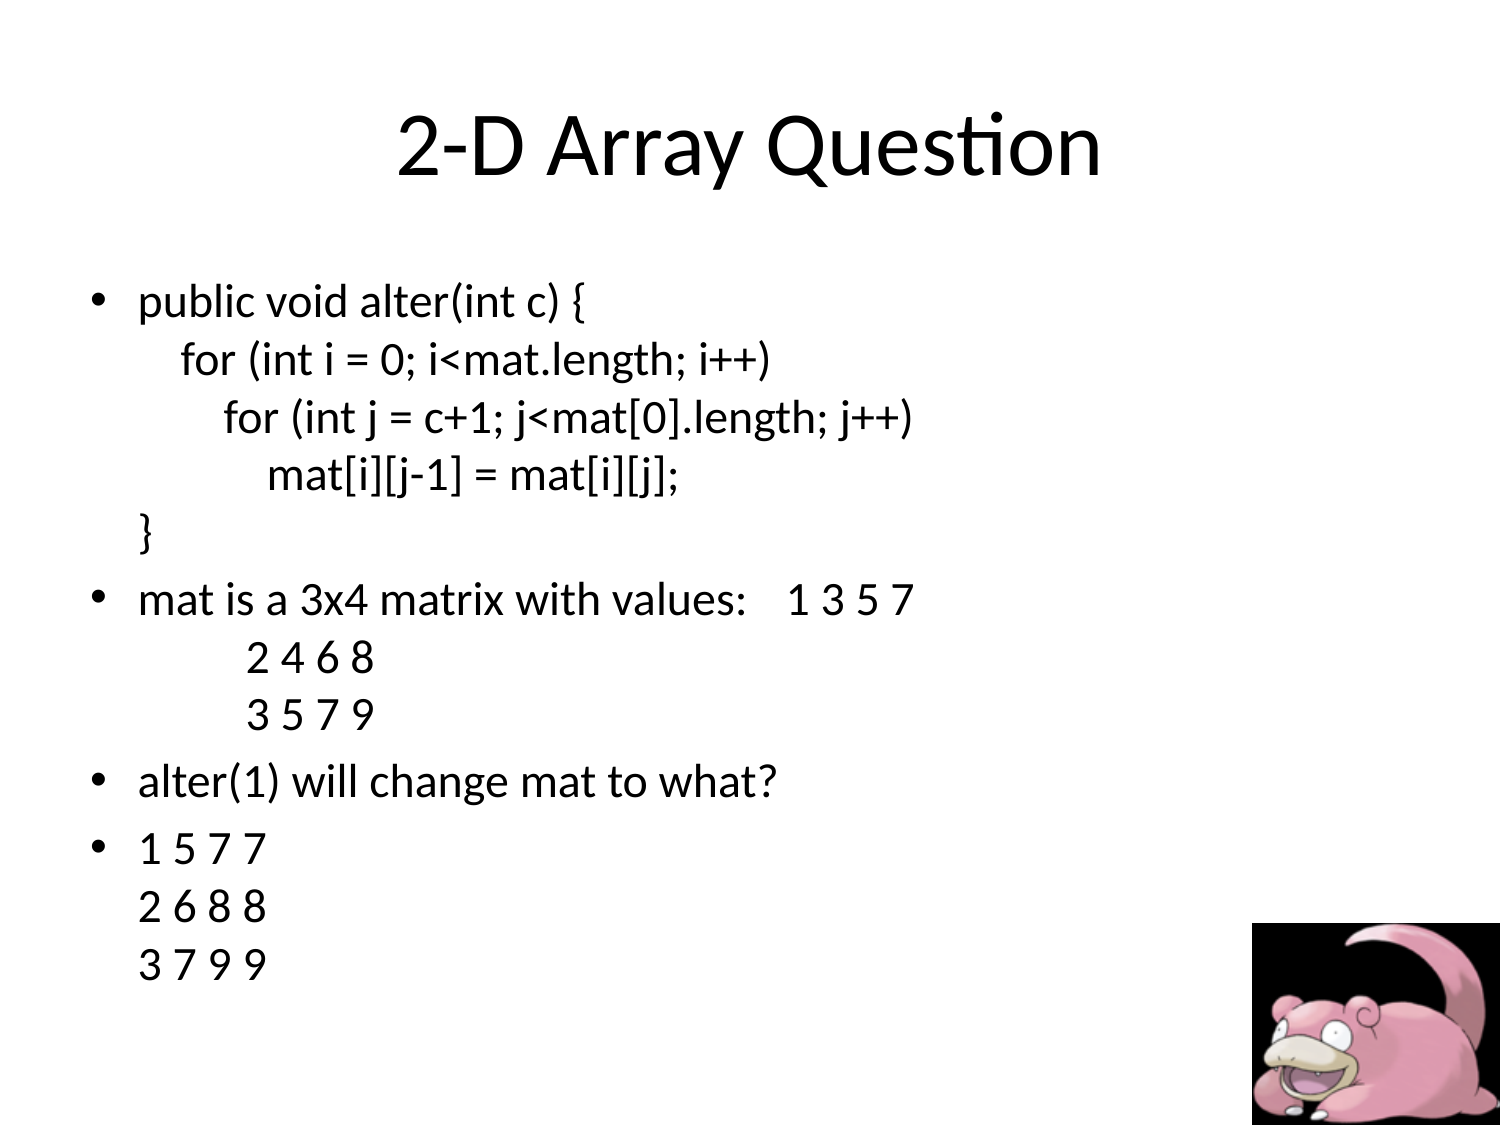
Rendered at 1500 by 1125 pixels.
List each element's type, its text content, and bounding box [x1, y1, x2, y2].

picture [1252, 923, 1500, 1125]
title 2-D Array Question [75, 45, 1425, 233]
list public void alter(int c) { for (int i = 0; i<mat.length; i++) for (int j = c+1; j<mat[0].length; j++) mat[i][j-1] = mat[i][j]; } mat is a 3x4 matrix with values: 1 3 5 7 2 4 6 8 3 5 7 9 alter(1) will change mat to what? 1 5 7 7 2 6 8 8 3 7 9 9 [75, 262, 1425, 1005]
